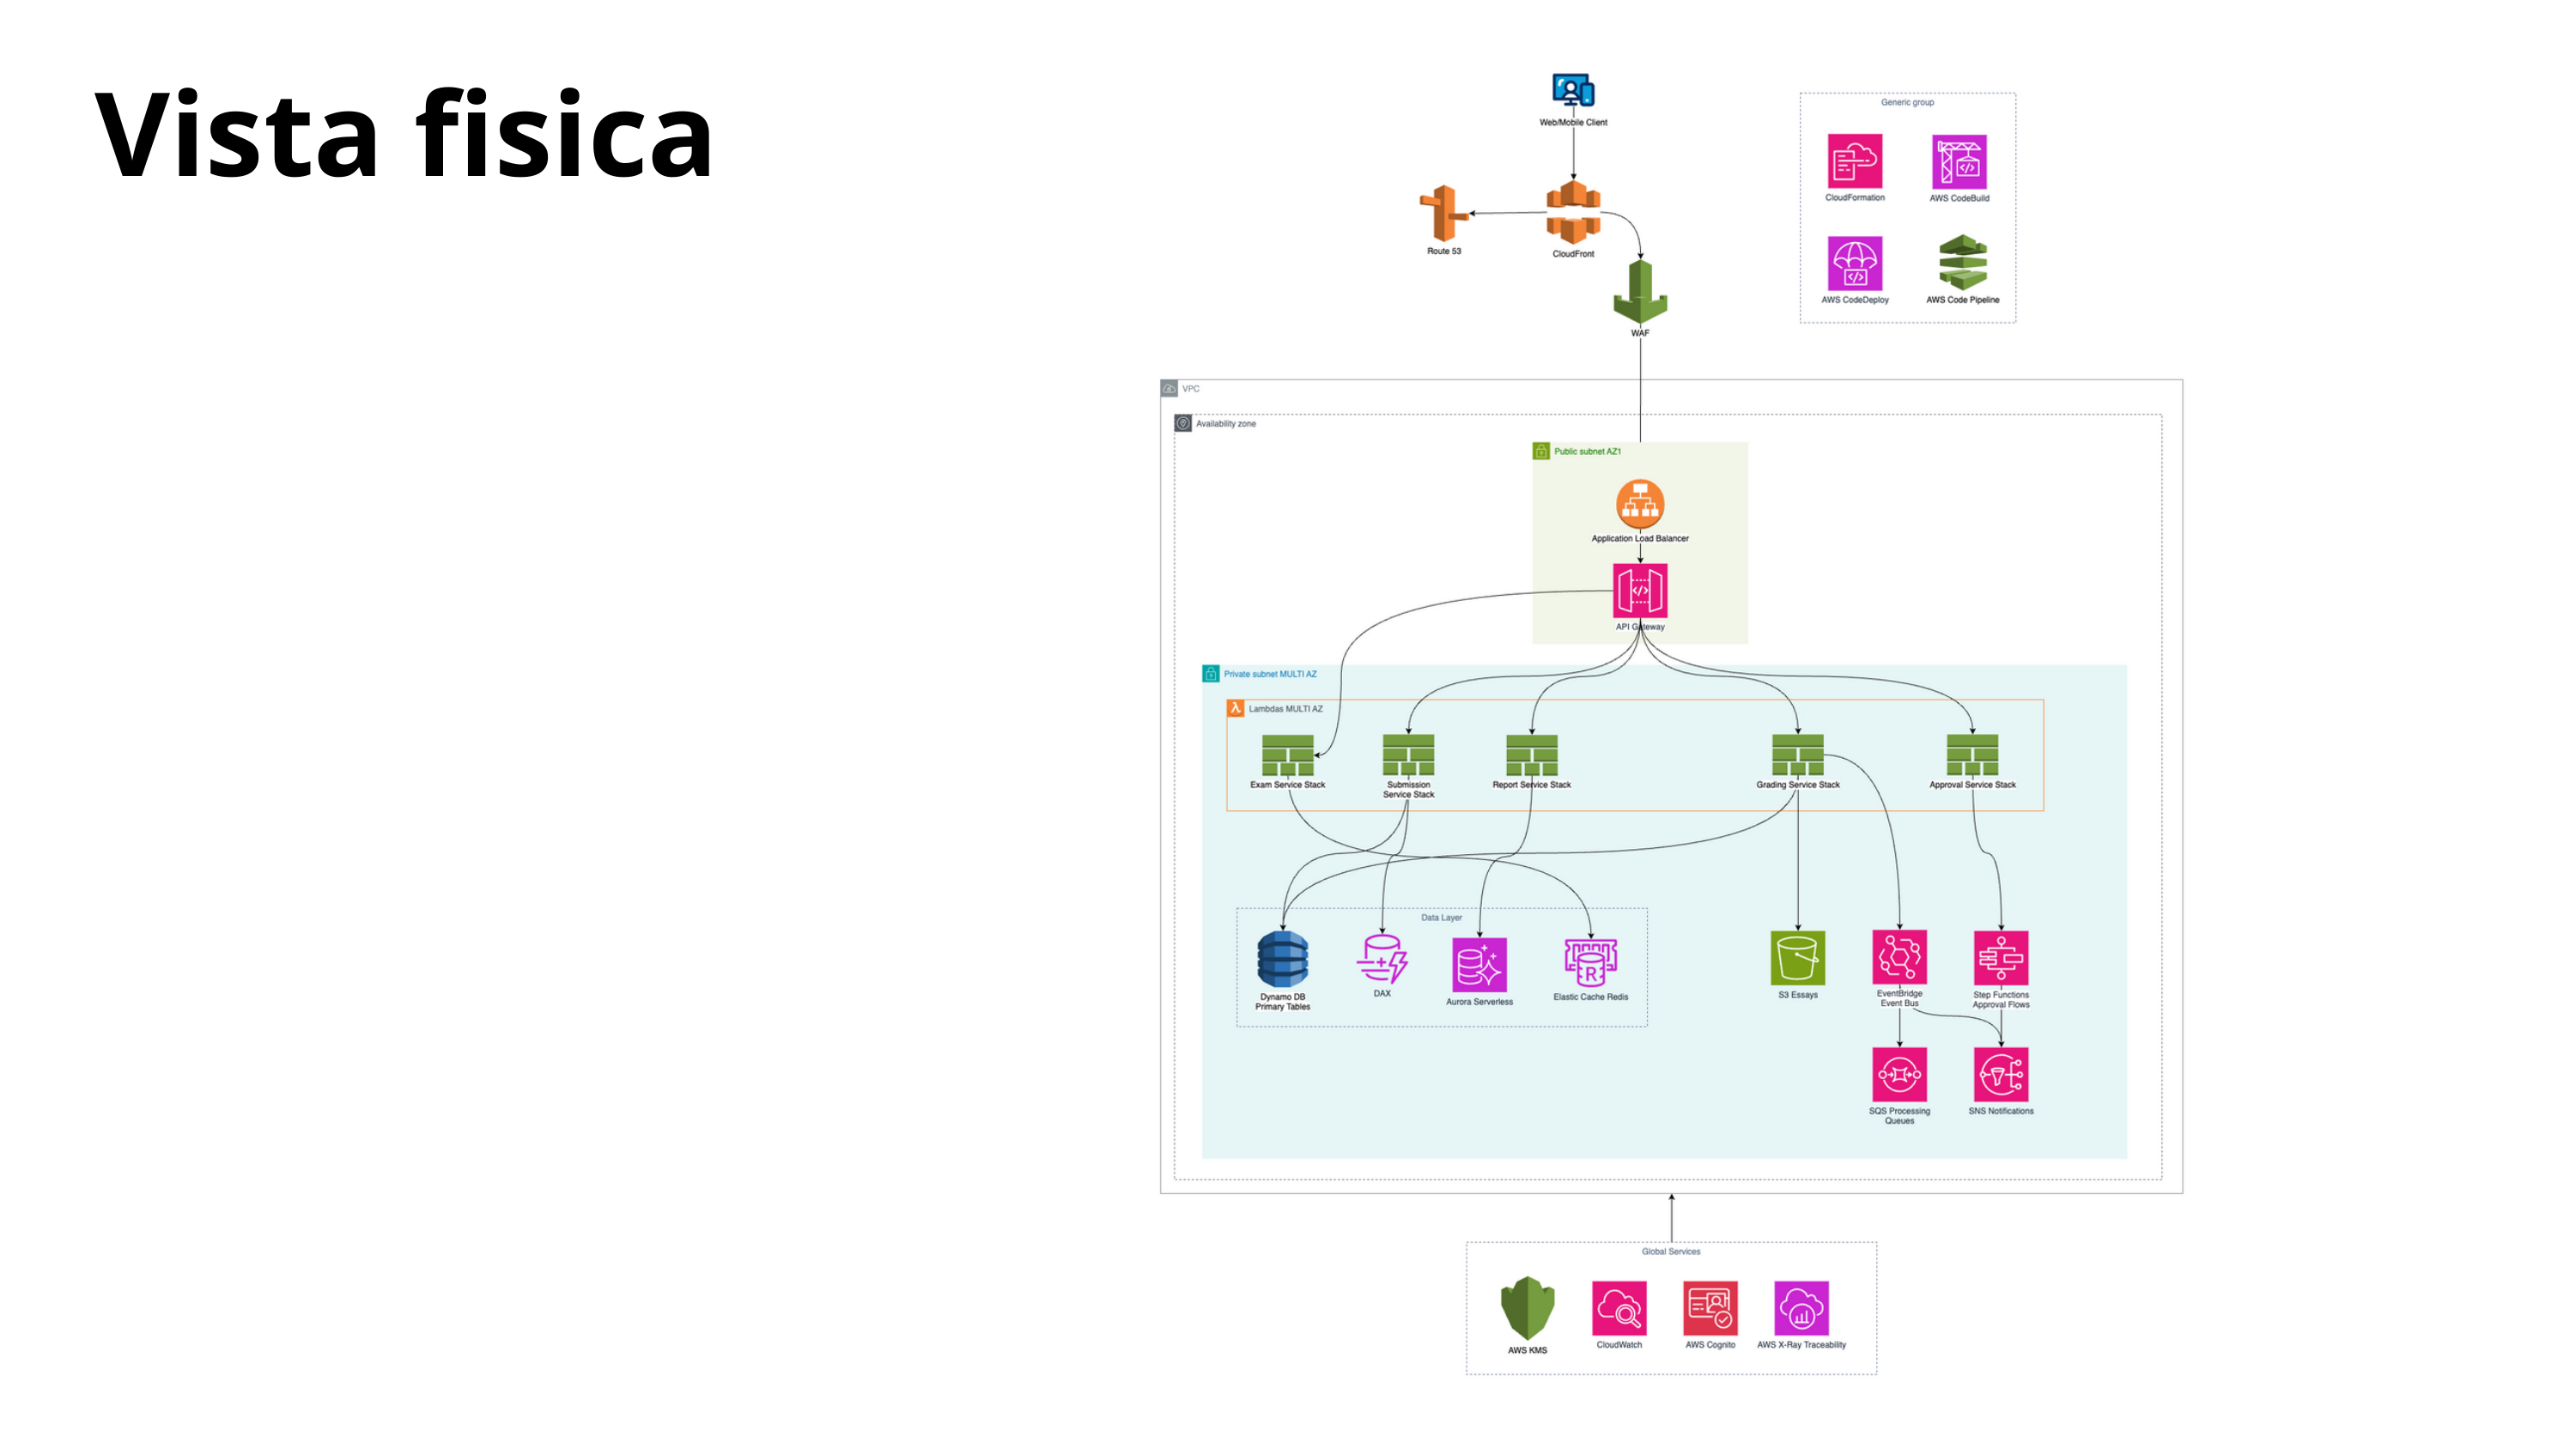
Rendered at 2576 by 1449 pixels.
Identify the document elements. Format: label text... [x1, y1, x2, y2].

text_box Vista fisica [0, 37, 1450, 363]
text_box [1139, 53, 2204, 1396]
